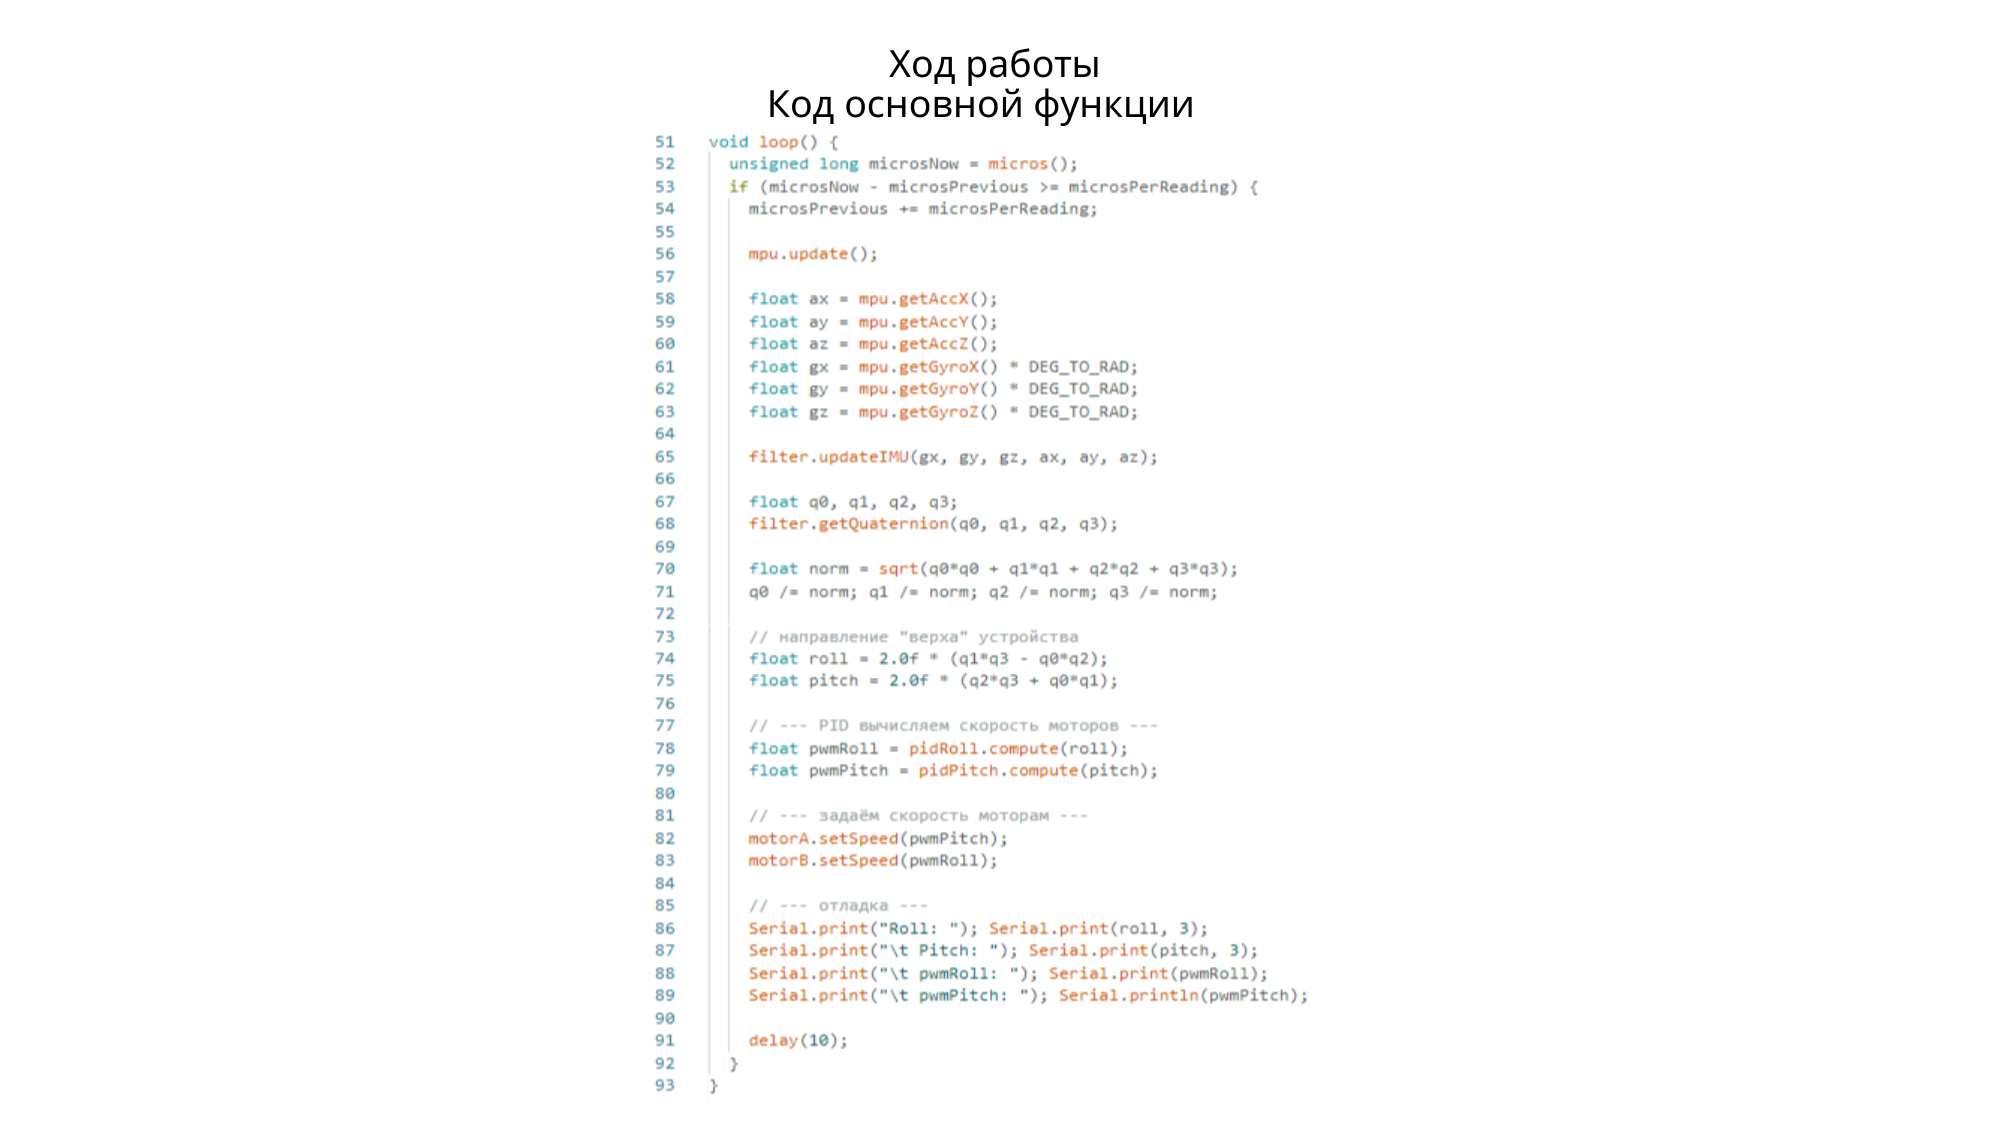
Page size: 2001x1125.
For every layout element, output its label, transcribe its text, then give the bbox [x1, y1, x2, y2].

title Ход работы Код основной функции [137, 0, 1863, 194]
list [643, 129, 1329, 1102]
